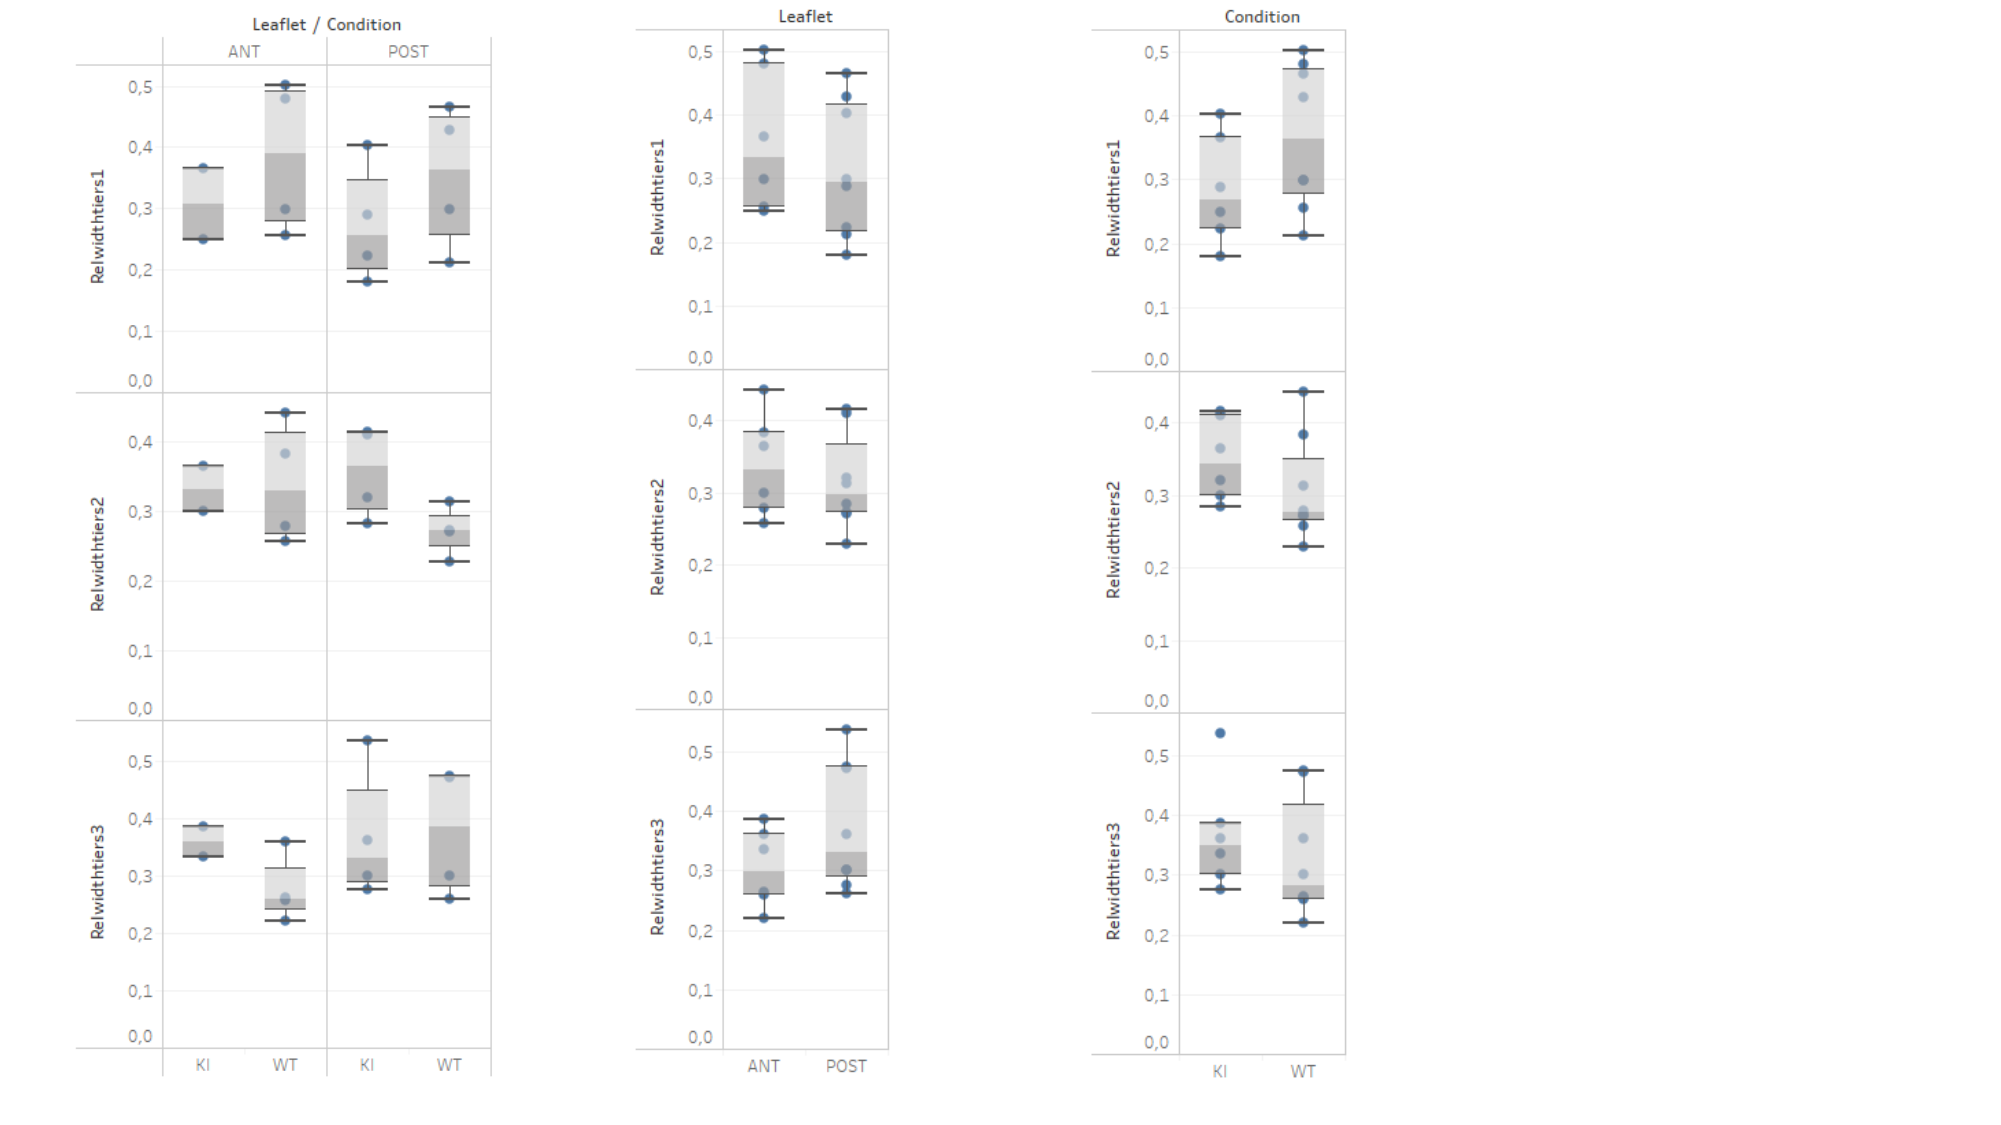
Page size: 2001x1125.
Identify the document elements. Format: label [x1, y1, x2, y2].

picture [1082, 0, 1352, 1090]
picture [629, 0, 932, 1086]
picture [72, 0, 518, 1086]
